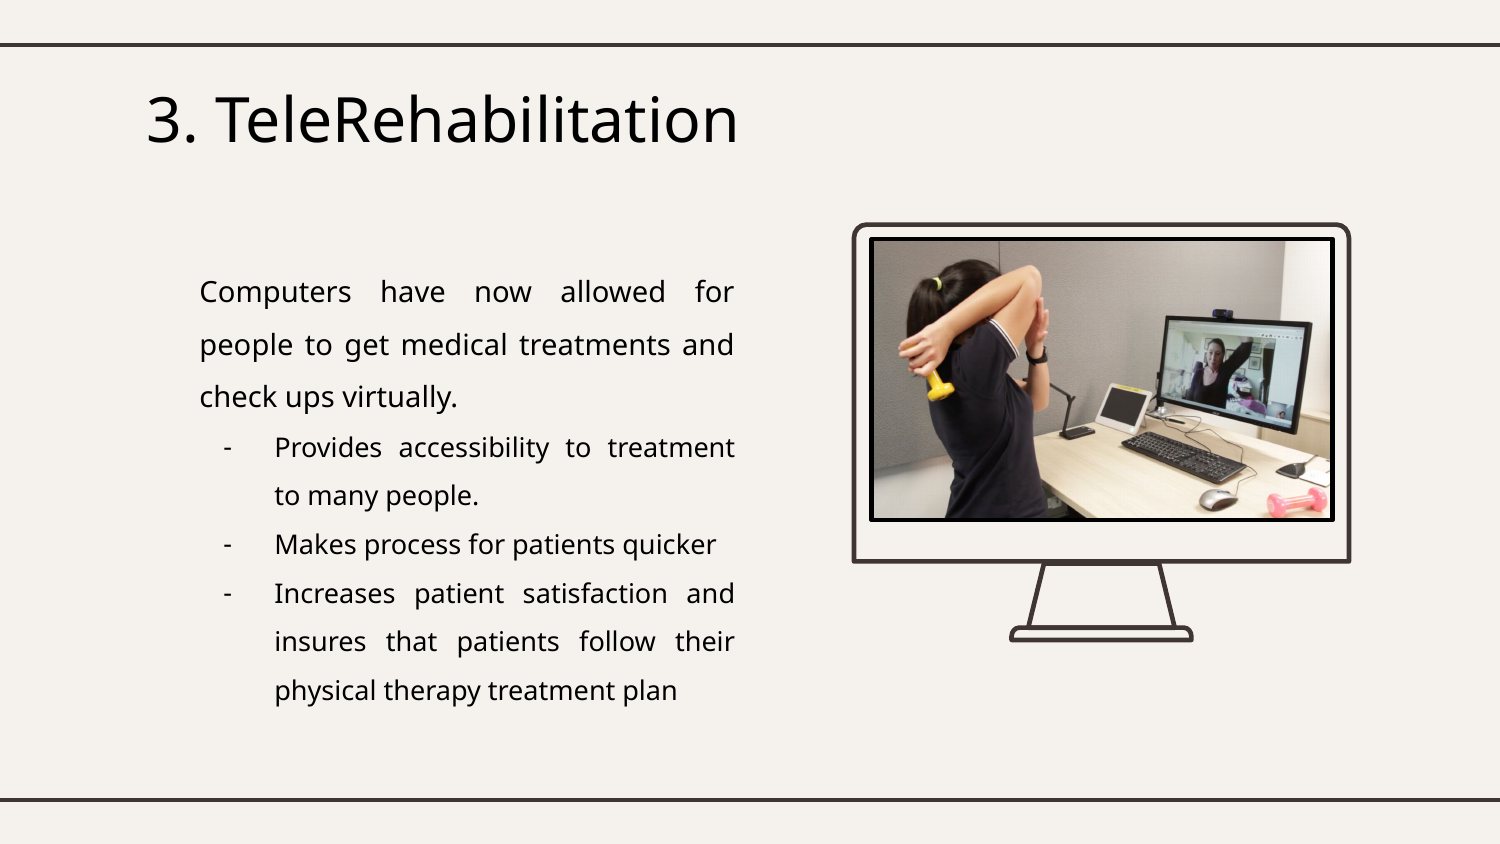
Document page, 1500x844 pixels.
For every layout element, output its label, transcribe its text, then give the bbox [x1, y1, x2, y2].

title 3. TeleRehabilitation [131, 64, 803, 176]
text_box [853, 224, 1350, 641]
picture [873, 241, 1331, 519]
subtitle Computers have now allowed for people to get medical treatments and check ups virtually. Provides accessibility to treatment to many people. Makes process for patients quicker Increases patient satisfaction and insures that patients follow their physical therapy treatment plan [184, 241, 750, 333]
